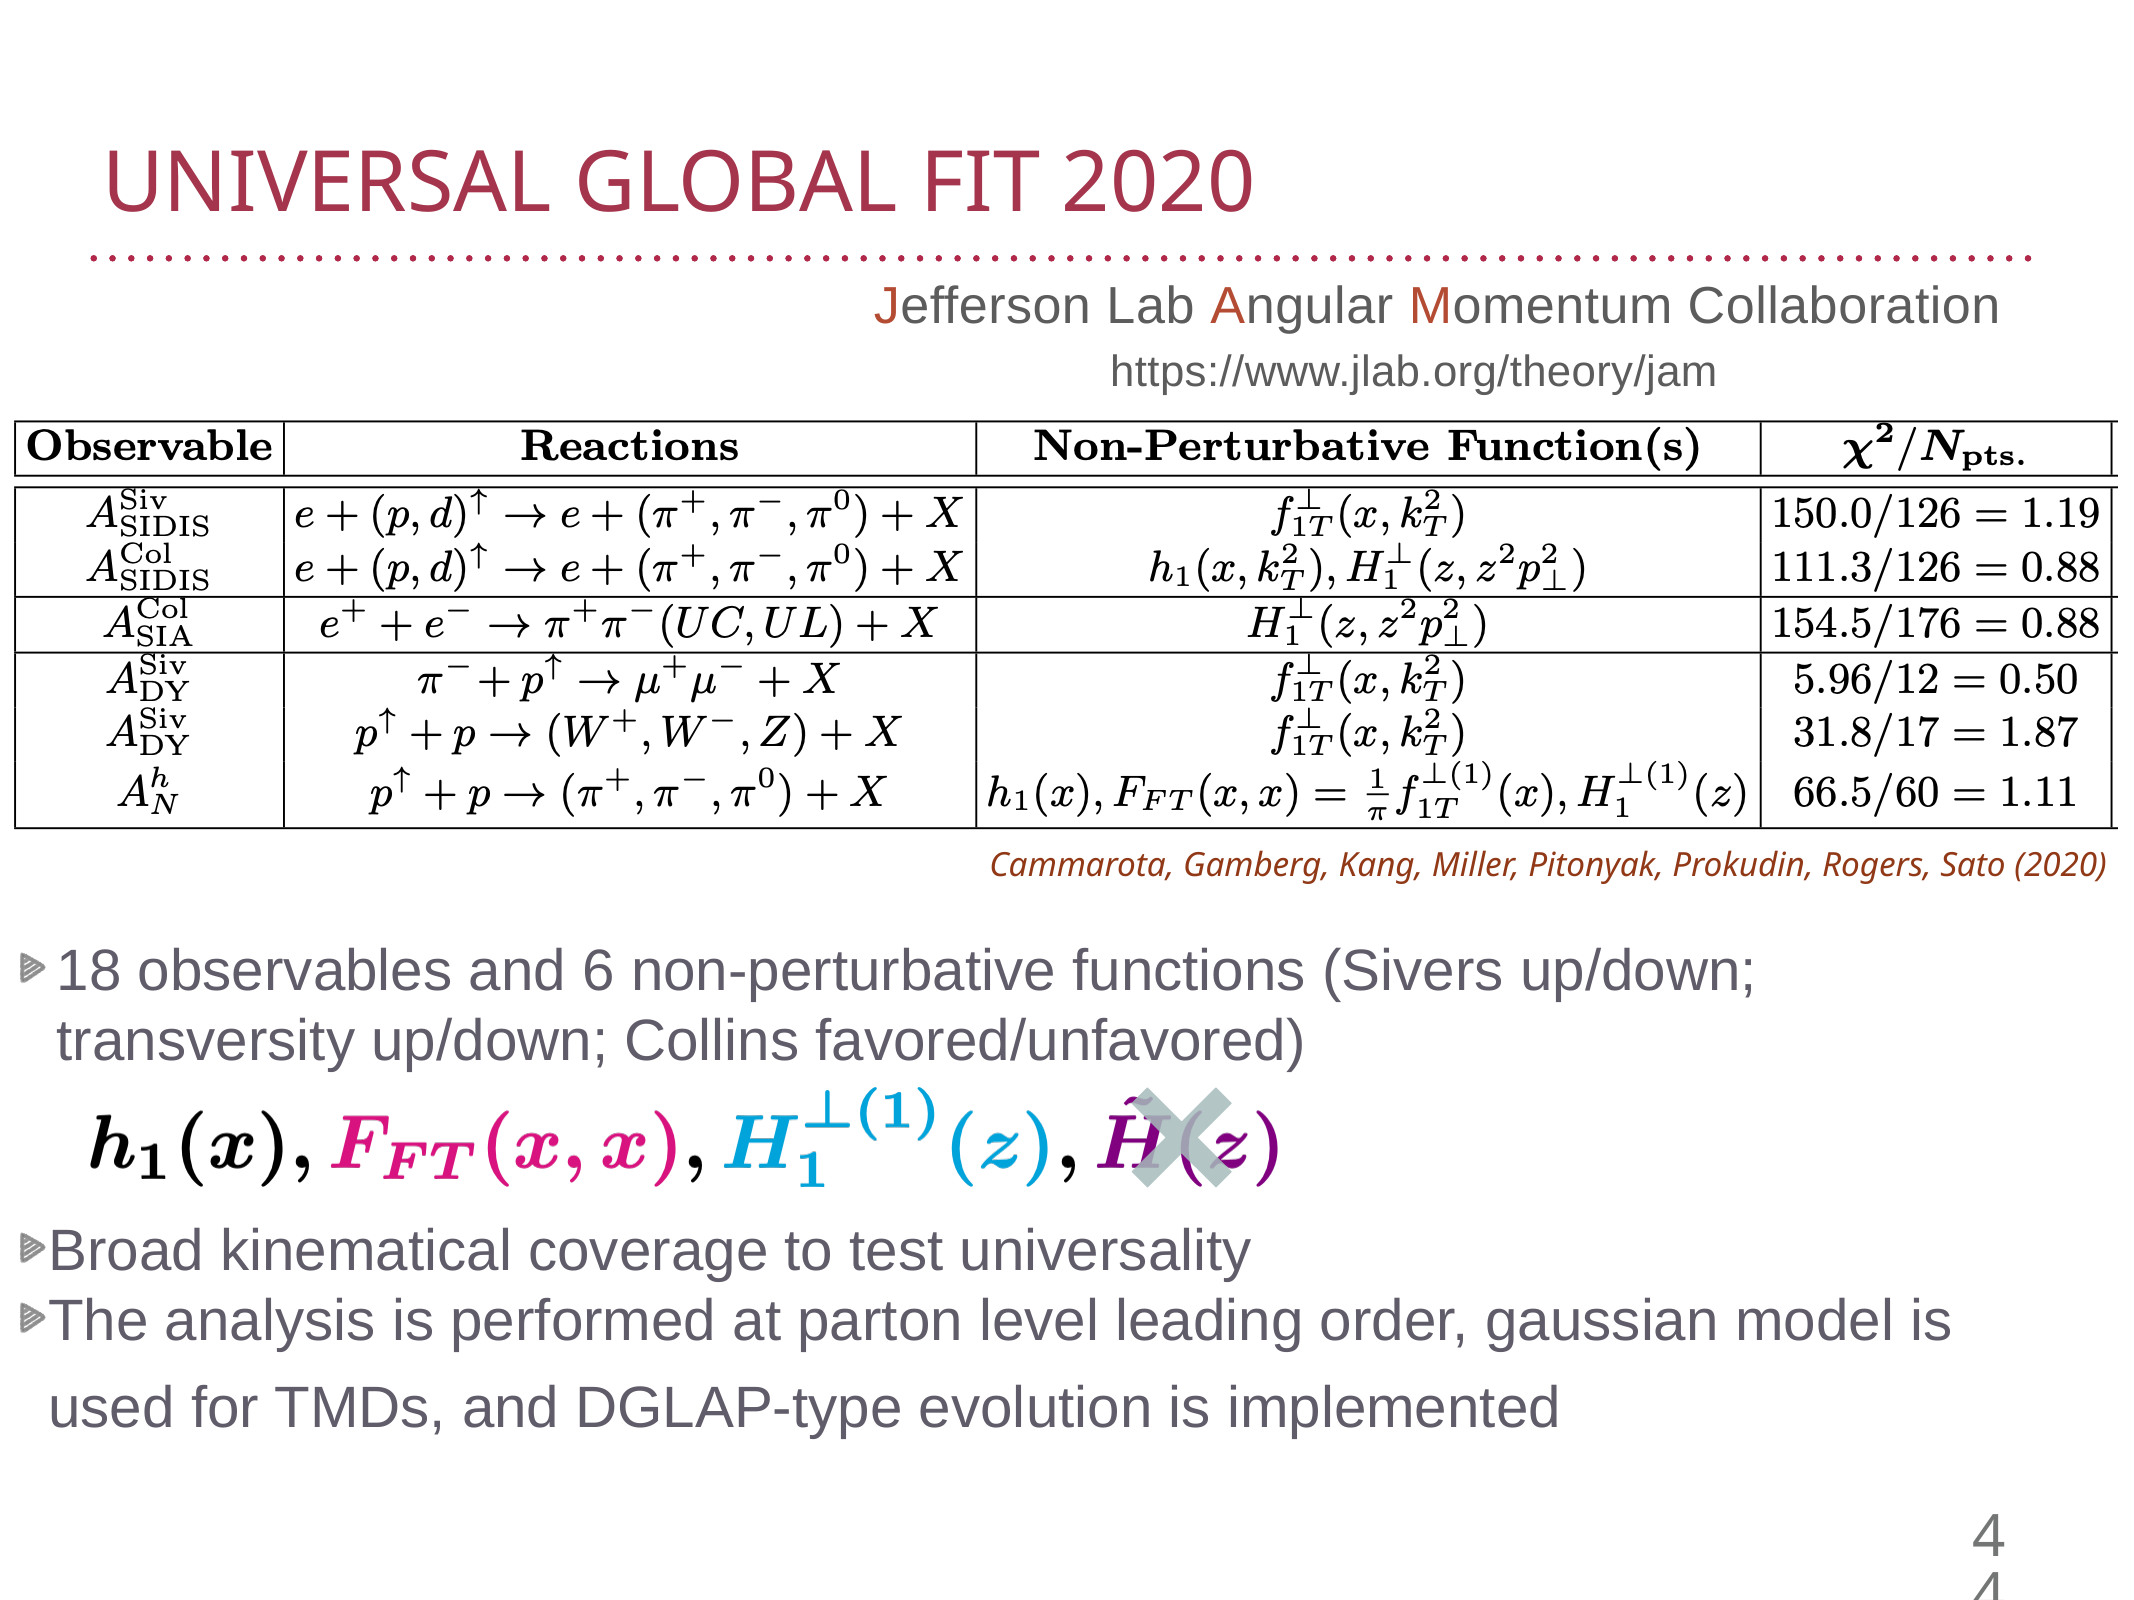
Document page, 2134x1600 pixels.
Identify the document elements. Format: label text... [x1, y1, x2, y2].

text_box https://www.jlab.org/theory/jam [1101, 333, 1728, 368]
slide_number 44 [1963, 1489, 2040, 1574]
title UNIVERSAL GLOBAL FIT 2020 [93, 118, 2041, 238]
picture [19, 951, 47, 984]
text_box Cammarota, Gamberg, Kang, Miller, Pitonyak, Prokudin, Rogers, Sato (2020) [980, 854, 2118, 892]
picture [0, 368, 2118, 854]
picture [19, 1301, 47, 1334]
picture [19, 1231, 47, 1264]
text_box Jefferson Lab Angular Momentum Collaboration [866, 263, 2039, 343]
picture [89, 1087, 1280, 1188]
text_box 18 observables and 6 non-perturbative functions (Sivers up/down; transversity up/down; Collins favored/unfavored) Broad kinematical coverage to test universality The analysis is performed at parton level leading order, gaussian model is used for TMDs, and DGLAP-type evolution is implemented [10, 924, 2002, 1451]
